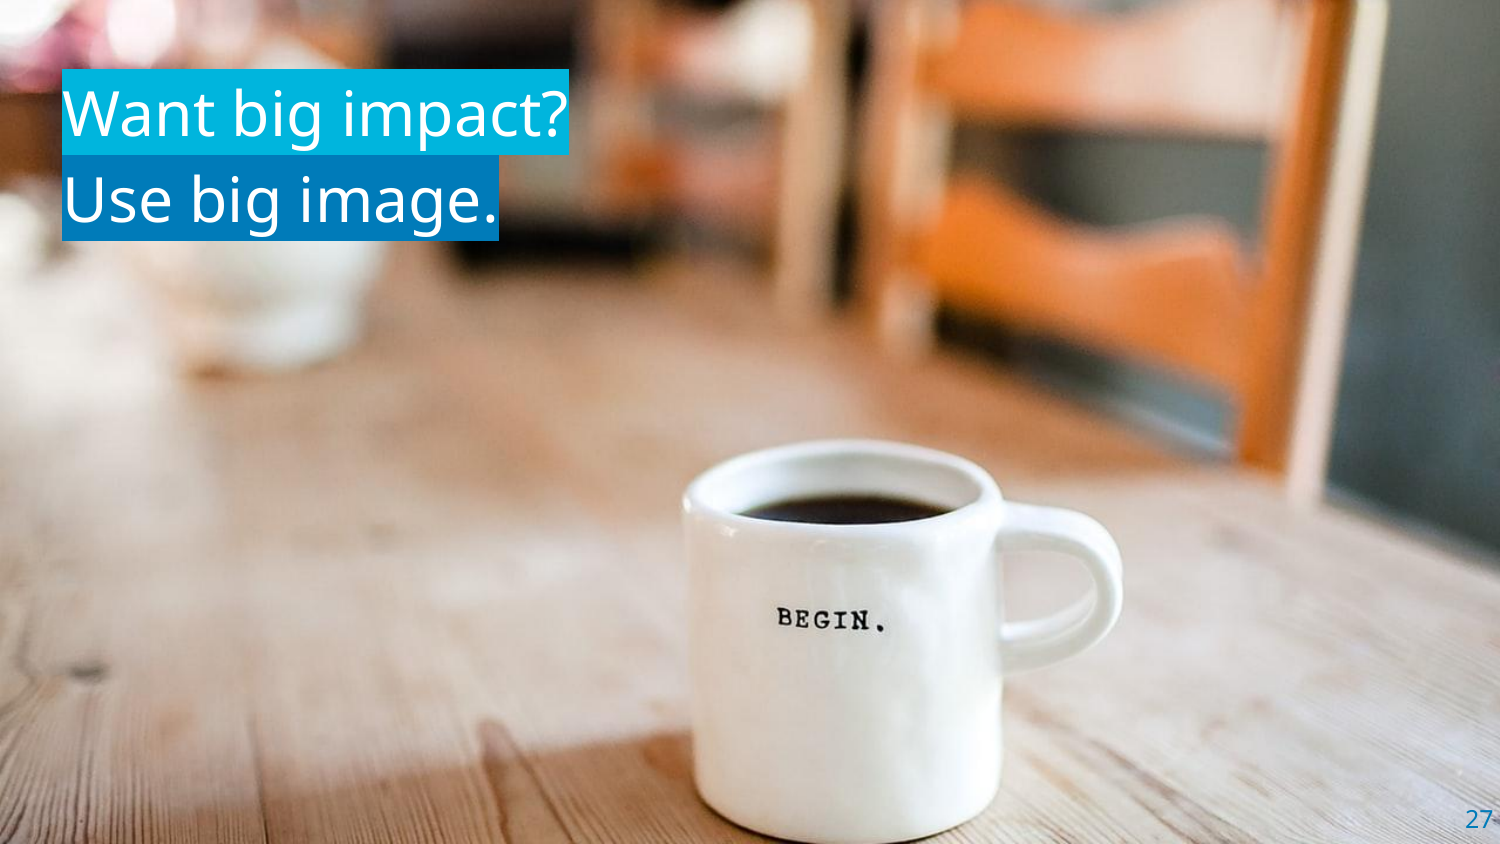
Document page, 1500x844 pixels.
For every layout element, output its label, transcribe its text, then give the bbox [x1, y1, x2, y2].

title Want big impact? Use big image. [62, 62, 843, 229]
picture [0, 0, 1500, 844]
slide_number 27 [1418, 760, 1494, 838]
